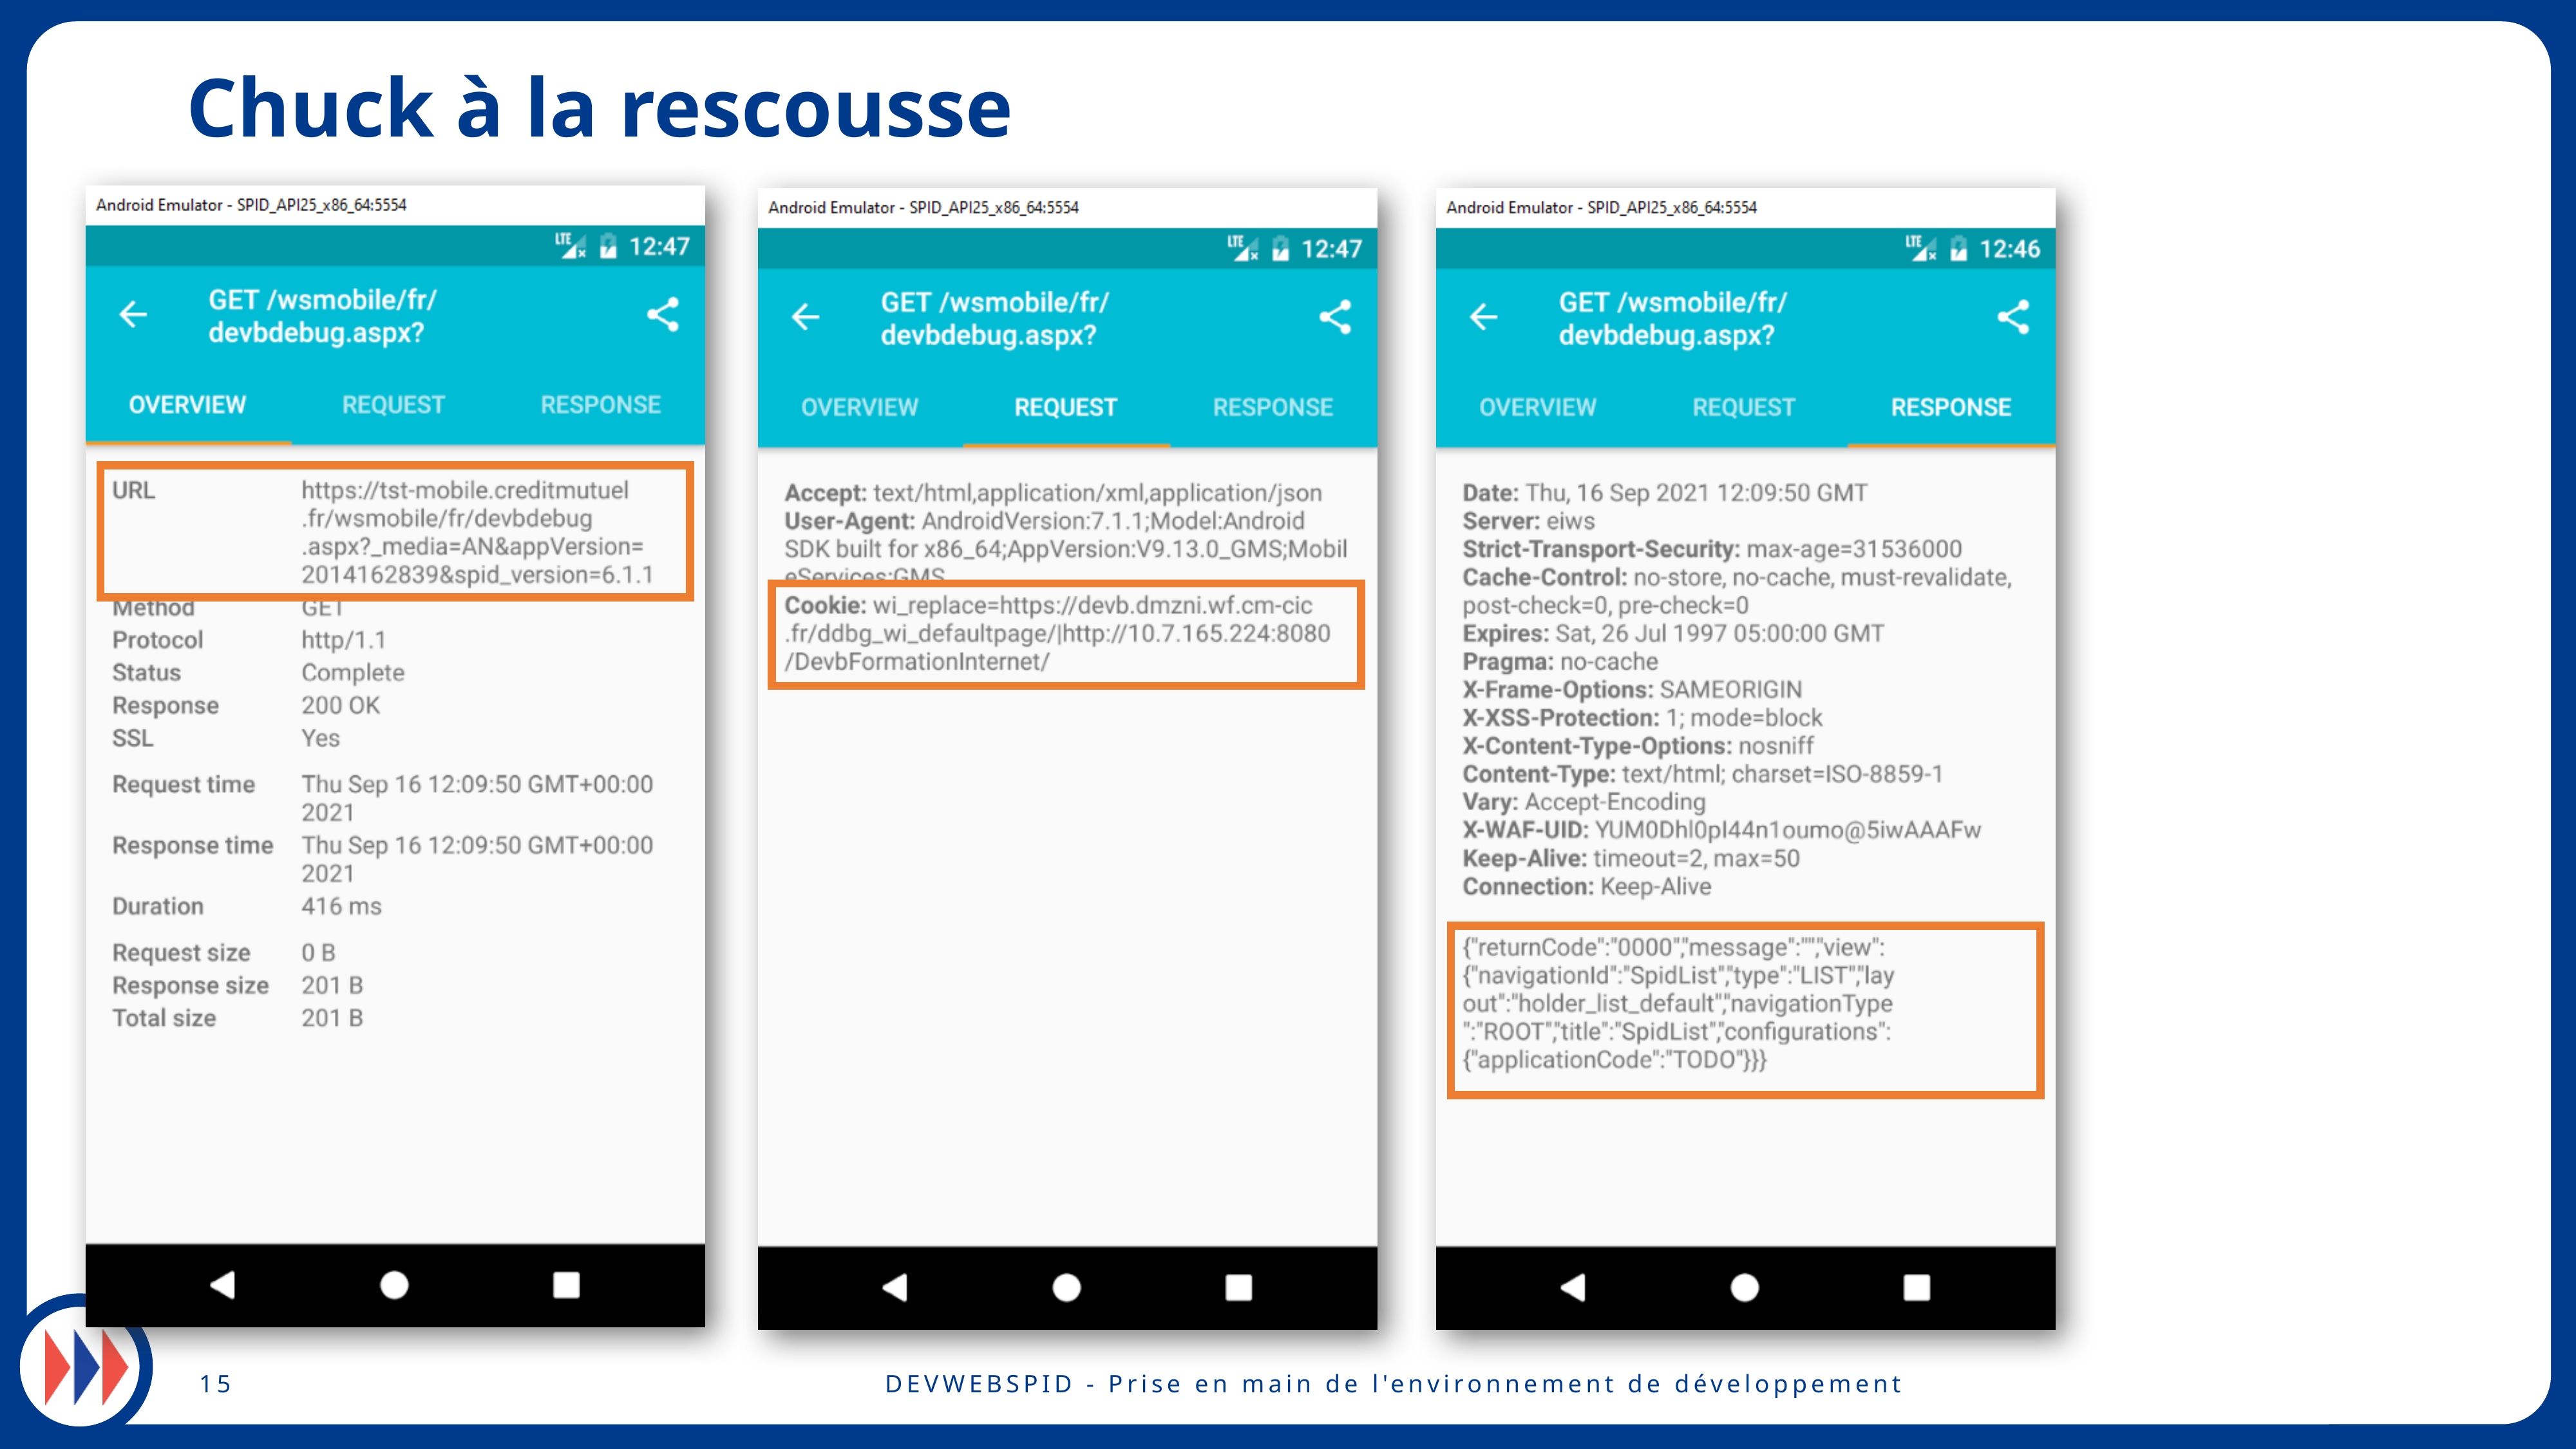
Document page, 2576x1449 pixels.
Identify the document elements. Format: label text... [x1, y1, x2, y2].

slide_number 15 [189, 1361, 300, 1409]
picture [1436, 188, 2056, 1330]
title Chuck à la rescousse [176, 62, 2505, 174]
picture [758, 188, 1378, 1330]
footer DEVWEBSPID - Prise en main de l'environnement de développement [300, 1361, 2505, 1409]
picture [86, 185, 705, 1327]
picture [45, 1329, 129, 1405]
